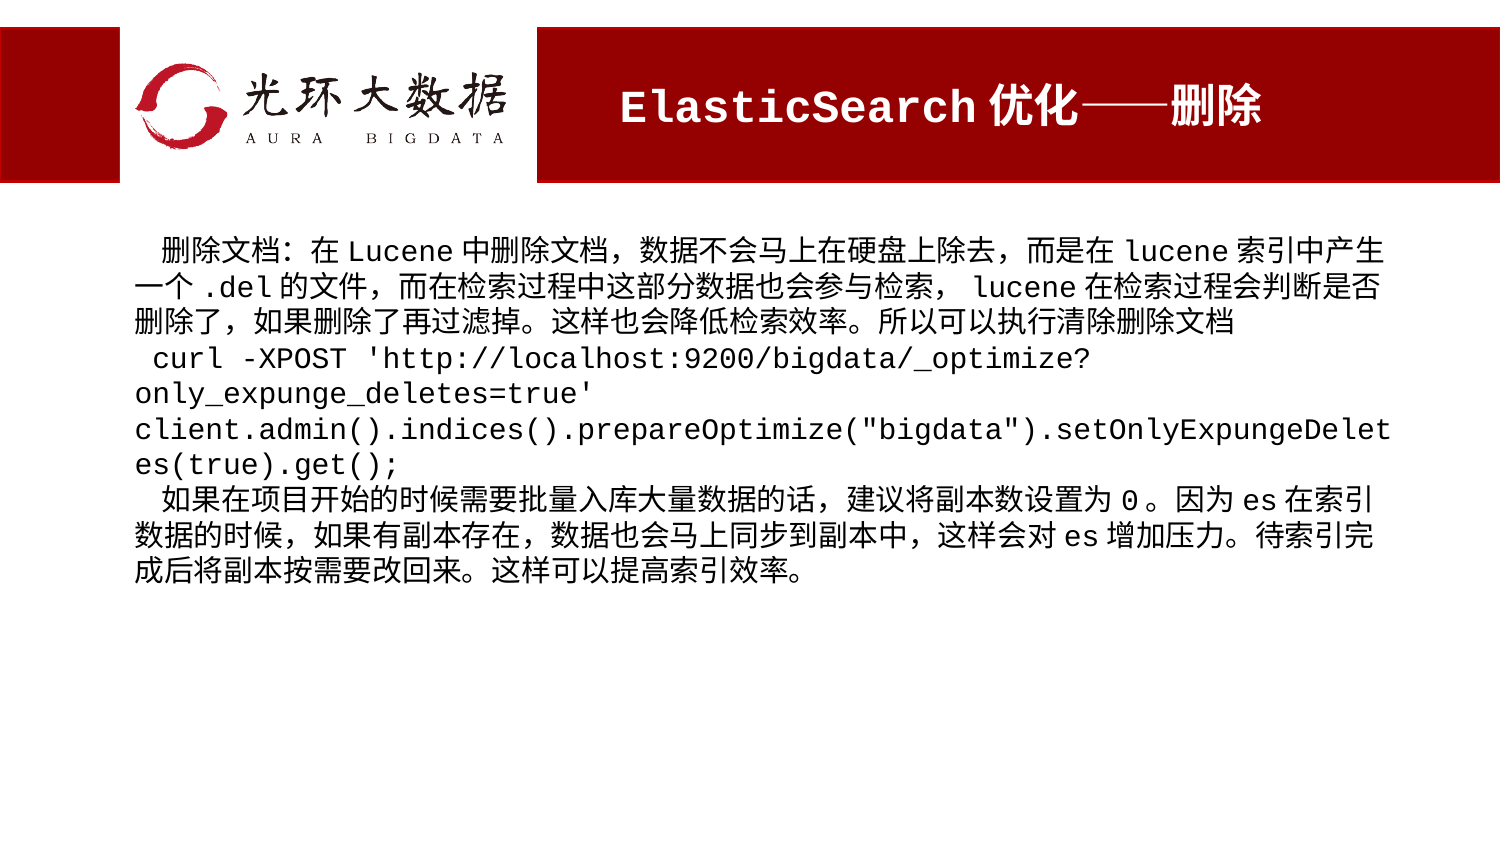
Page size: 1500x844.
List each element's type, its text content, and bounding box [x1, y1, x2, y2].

text_box 删除文档：在Lucene中删除文档，数据不会马上在硬盘上除去，而是在lucene索引中产生一个.del的文件，而在检索过程中这部分数据也会参与检索，lucene在检索过程会判断是否删除了，如果删除了再过滤掉。这样也会降低检索效率。所以可以执行清除删除文档 curl -XPOST 'http://localhost:9200/bigdata/_optimize?only_expunge_deletes=true' client.admin().indices().prepareOptimize("bigdata").setOnlyExpungeDeletes(true).get(); 如果在项目开始的时候需要批量入库大量数据的话，建议将副本数设置为0。因为es在索引数据的时候，如果有副本存在，数据也会马上同步到副本中，这样会对es增加压力。待索引完成后将副本按需要改回来。这样可以提高索引效率。 [119, 224, 1413, 596]
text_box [0, 27, 1500, 186]
